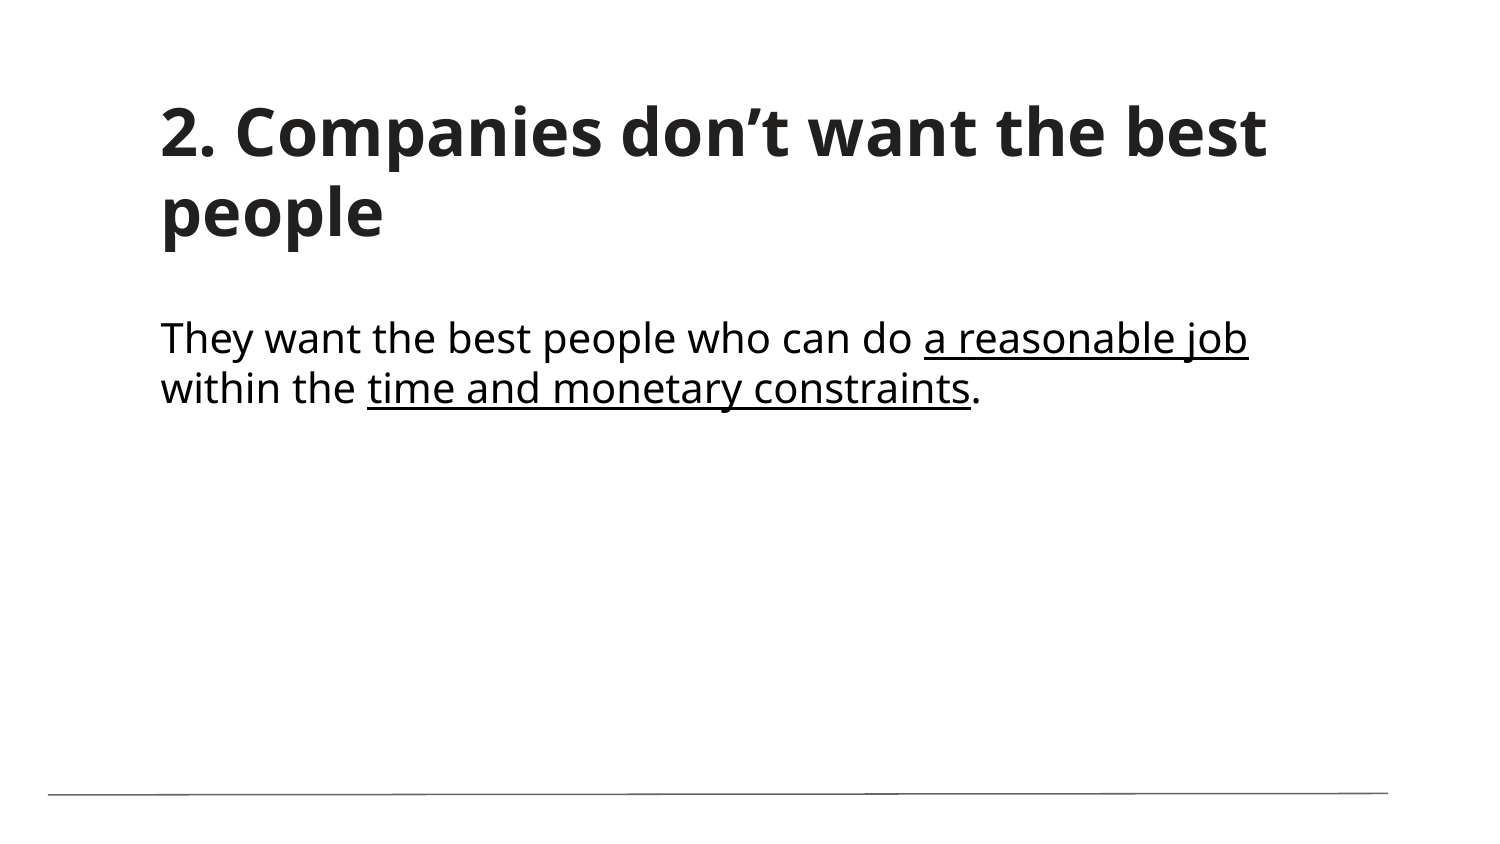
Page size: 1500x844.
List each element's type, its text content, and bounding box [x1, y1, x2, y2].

text_box They want the best people who can do a reasonable job within the time and monetary constraints. [145, 296, 1370, 593]
text_box 2. Companies don’t want the best people [145, 86, 1420, 253]
